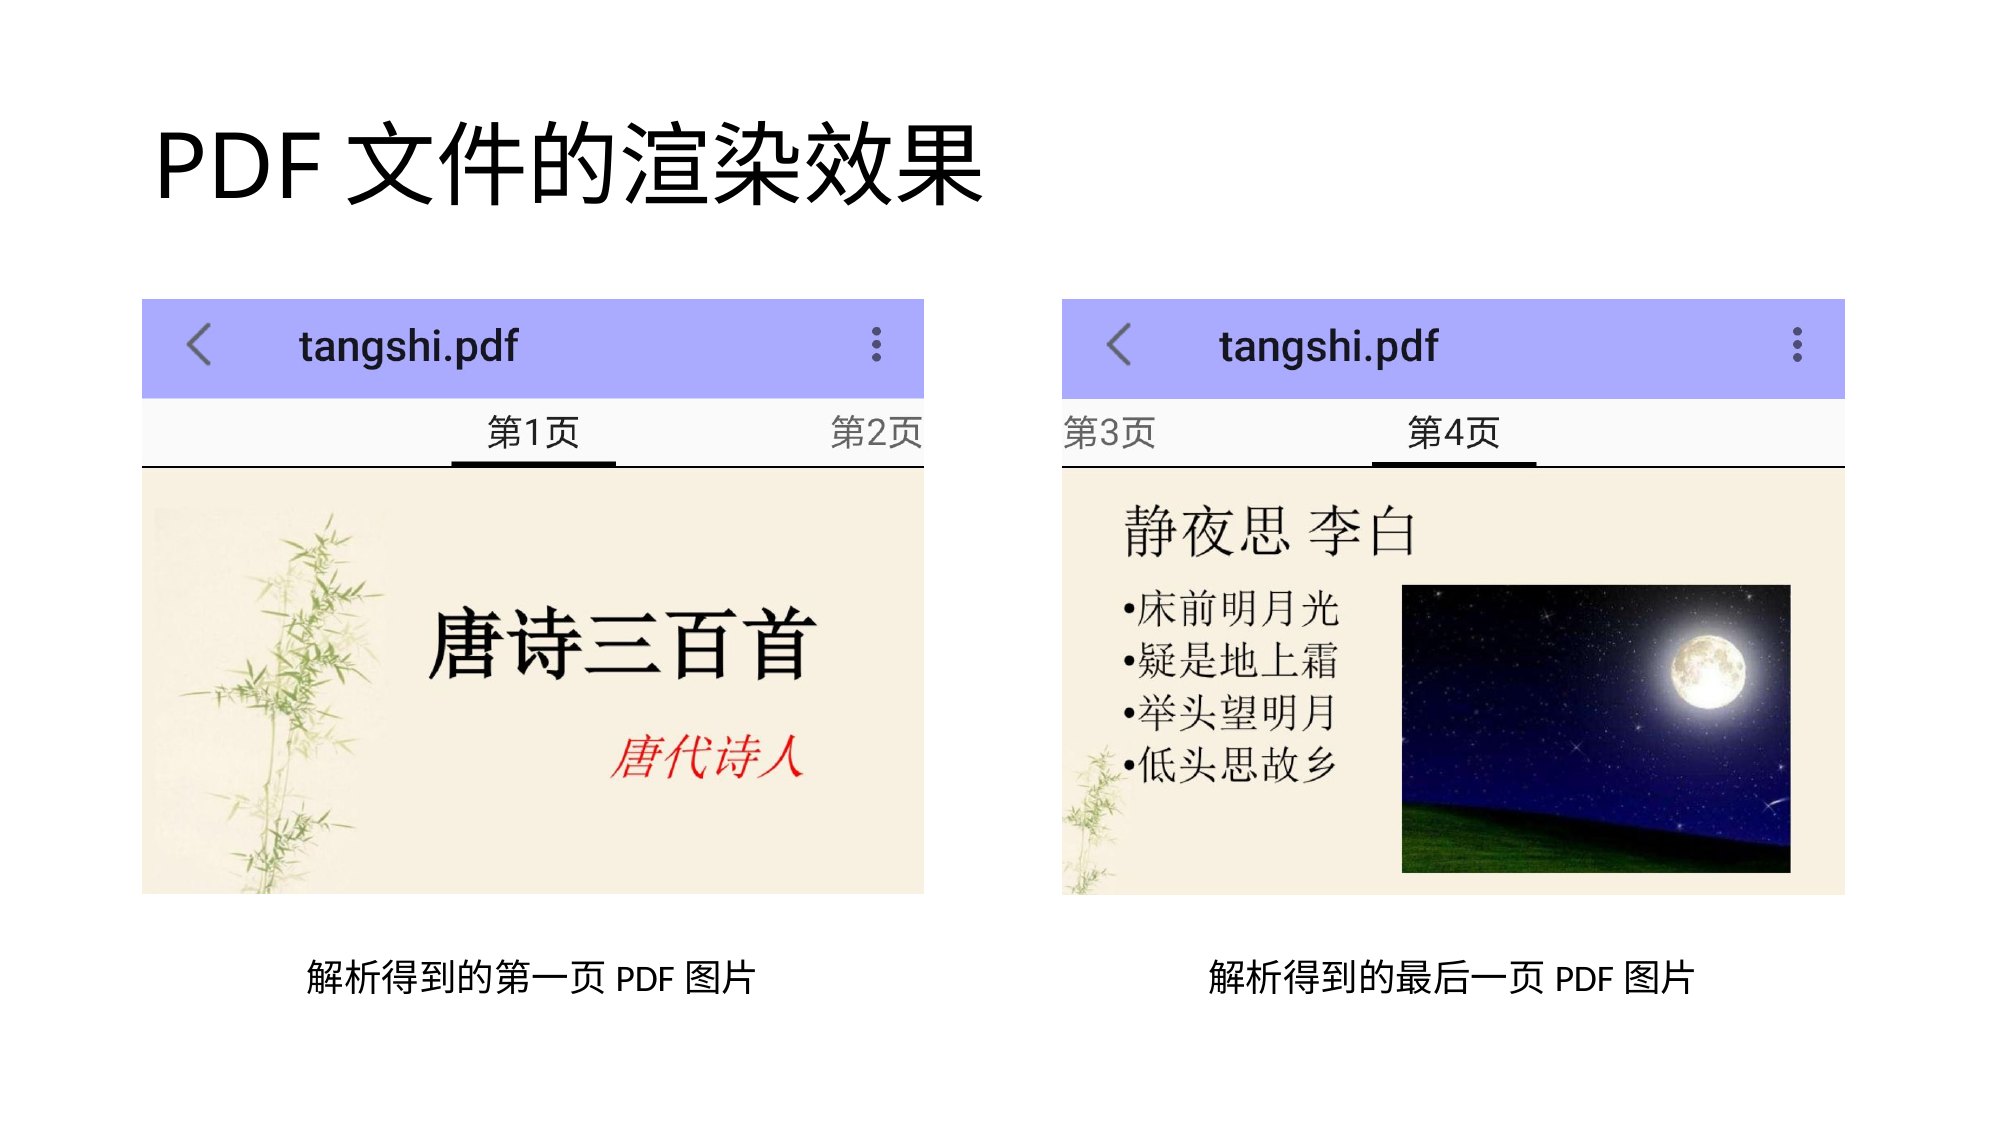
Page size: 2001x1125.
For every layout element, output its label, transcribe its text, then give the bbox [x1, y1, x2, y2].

text_box 解析得到的第一页PDF图片 [291, 946, 774, 1007]
picture [142, 299, 924, 894]
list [1062, 299, 1845, 895]
title PDF文件的渲染效果 [137, 59, 1863, 278]
text_box 解析得到的最后一页PDF图片 [1193, 946, 1714, 1007]
